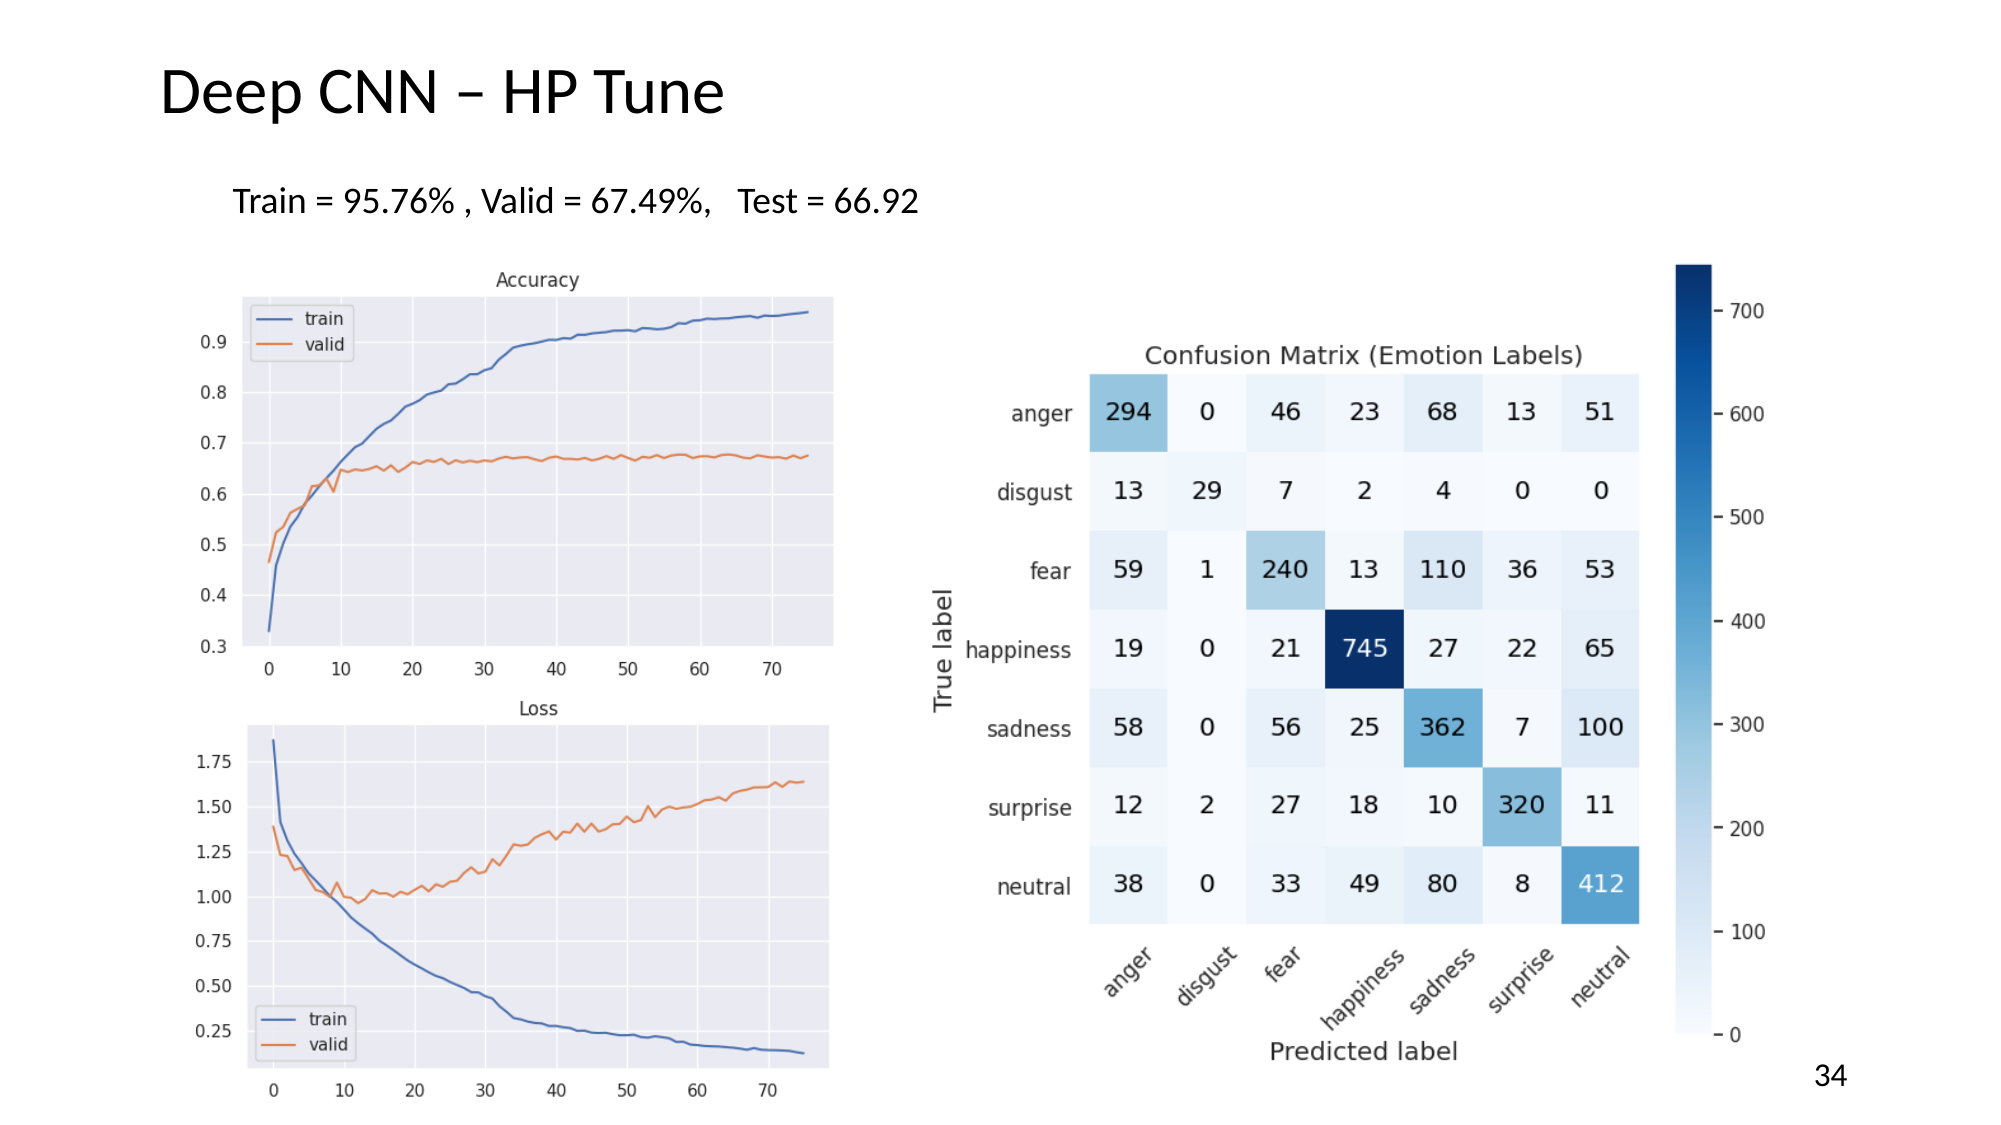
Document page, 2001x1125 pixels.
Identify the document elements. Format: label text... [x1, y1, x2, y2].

picture [189, 260, 840, 1111]
slide_number 34 [1412, 1042, 1863, 1103]
text_box Deep CNN – HP Tune [146, 0, 1747, 135]
text_box Train = 95.76% , Valid = 67.49%, Test = 66.92 [217, 169, 1264, 229]
picture [920, 251, 1779, 1078]
